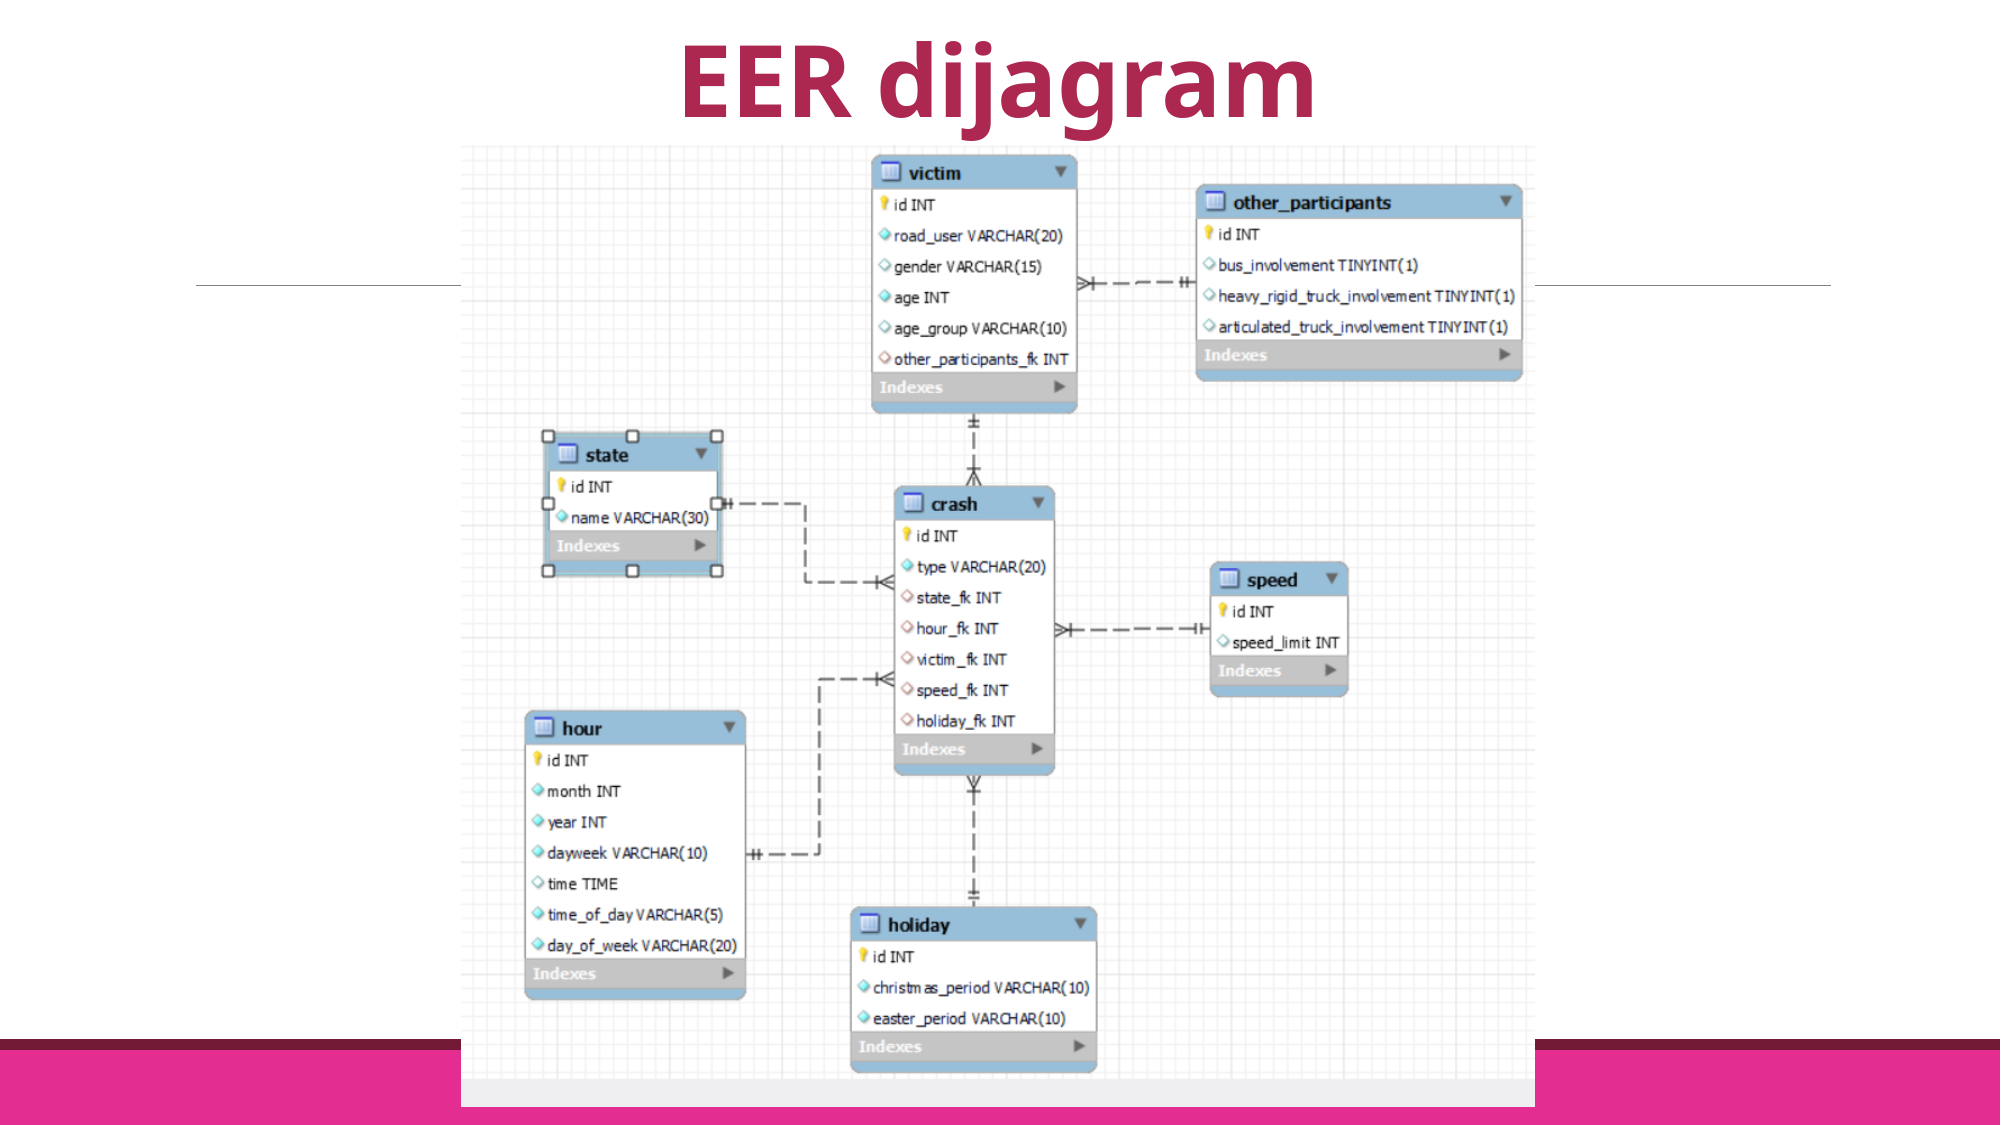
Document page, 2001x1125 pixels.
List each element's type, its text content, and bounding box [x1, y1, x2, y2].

title EER dijagram [171, 0, 1825, 146]
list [461, 144, 1536, 1108]
